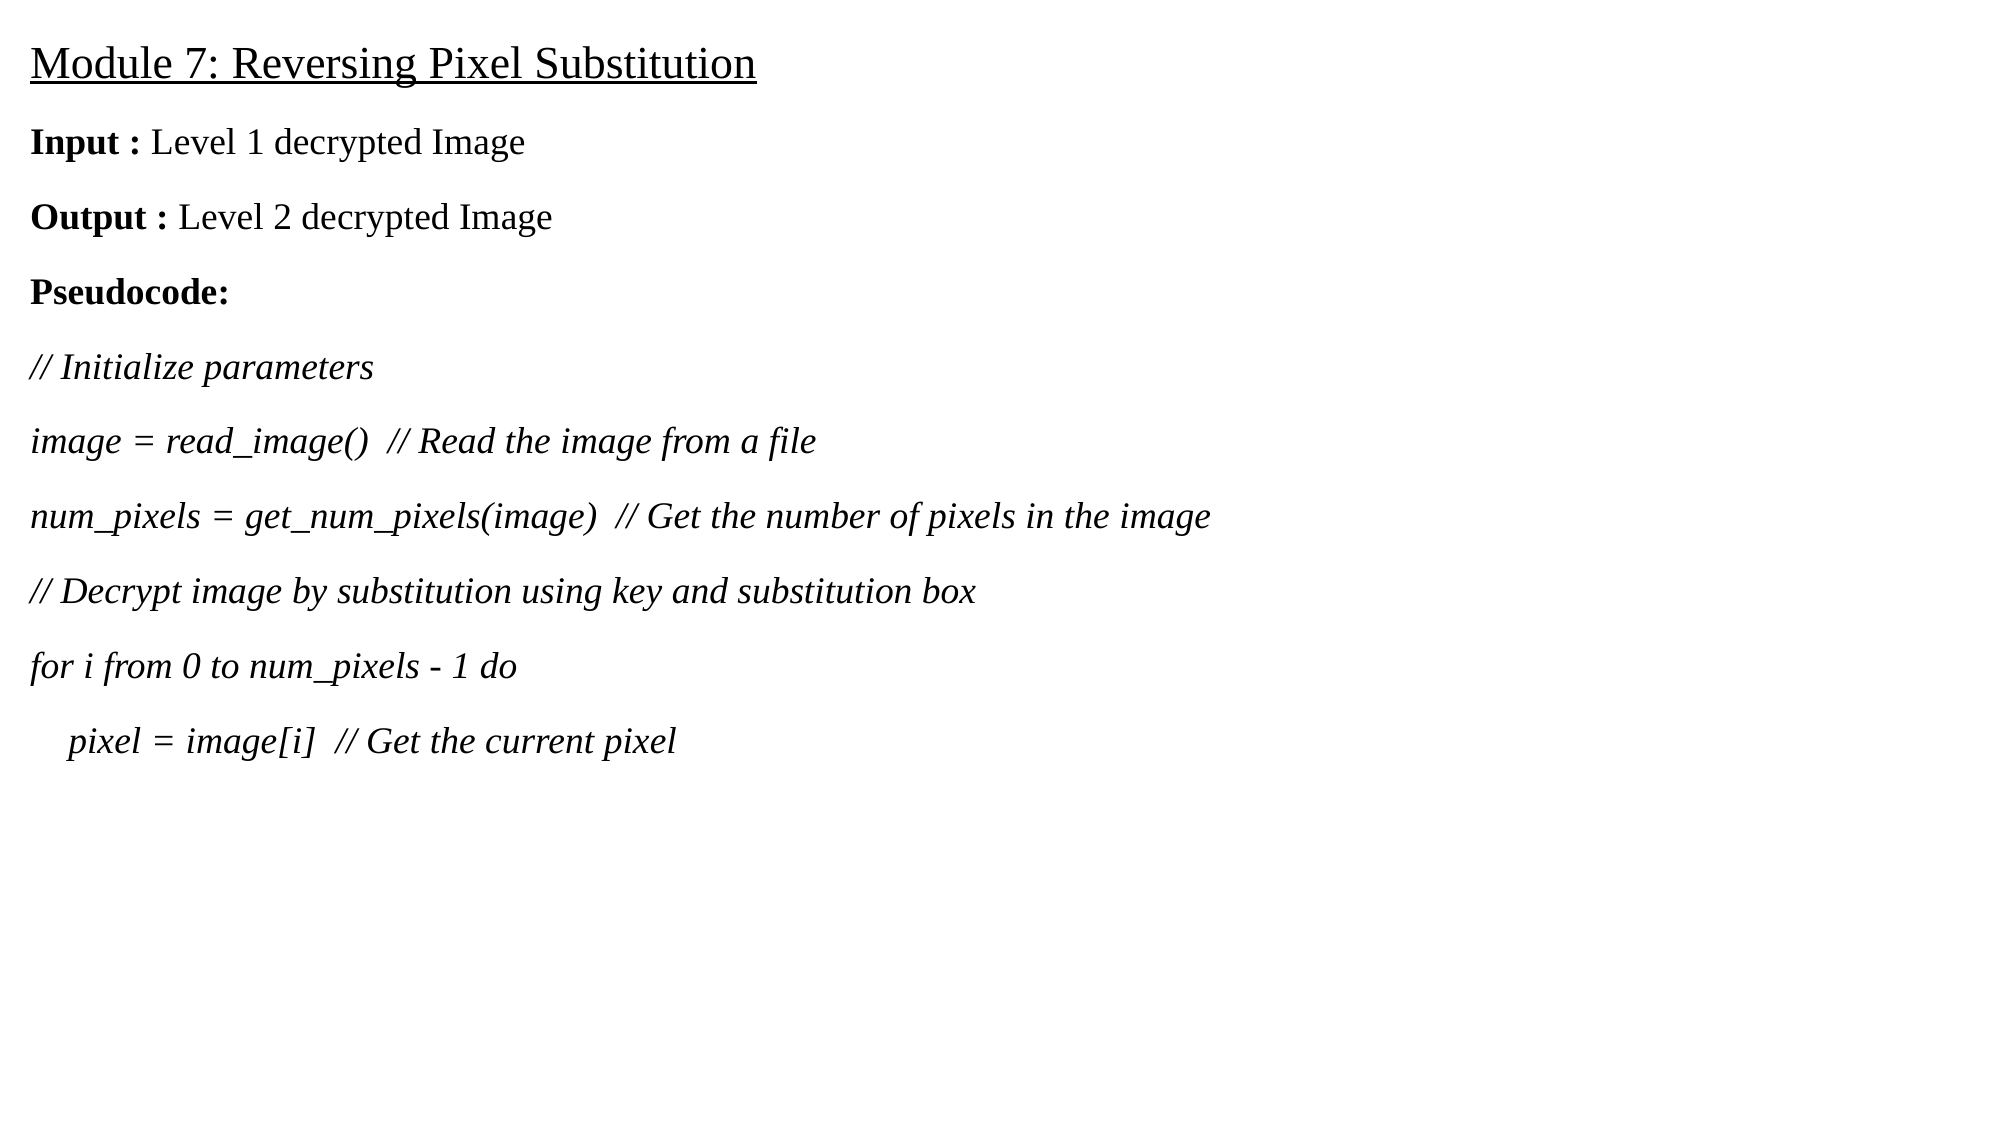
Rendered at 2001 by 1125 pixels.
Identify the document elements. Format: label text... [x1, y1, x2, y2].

list Module 7: Reversing Pixel Substitution Input : Level 1 decrypted Image Output : Level 2 decrypted Image Pseudocode: // Initialize parameters image = read_image() // Read the image from a file num_pixels = get_num_pixels(image) // Get the number of pixels in the image // Decrypt image by substitution using key and substitution box for i from 0 to num_pixels - 1 do pixel = image[i] // Get the current pixel [15, 13, 1938, 1085]
